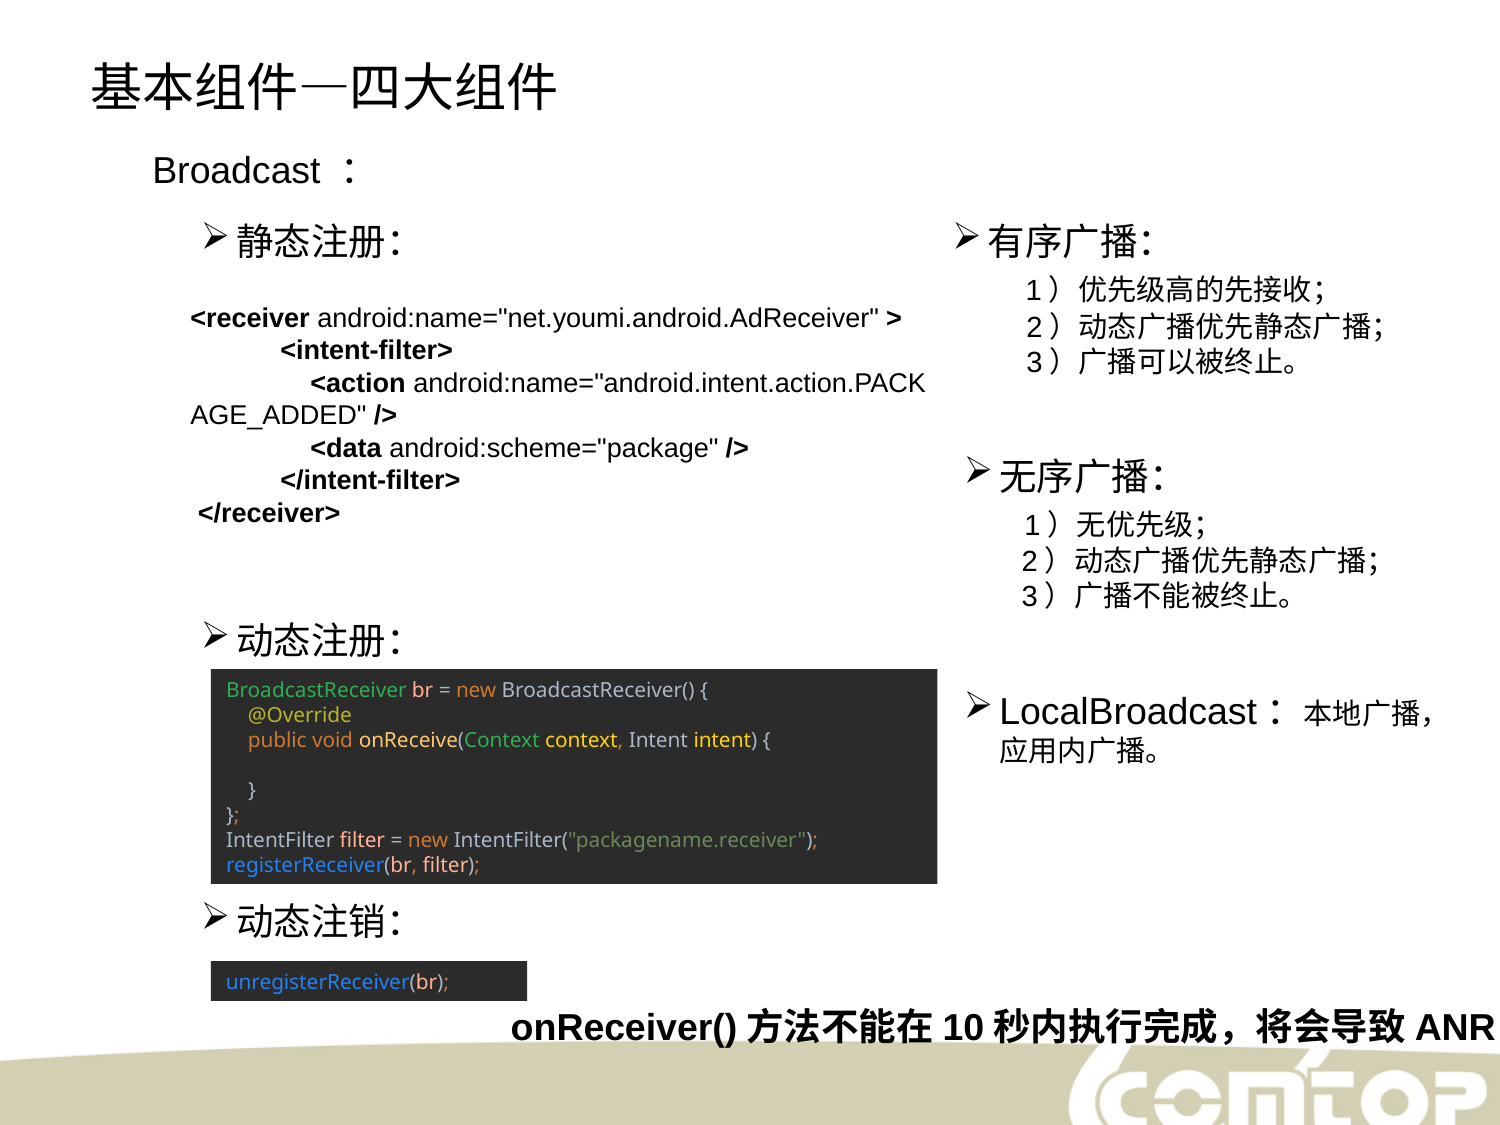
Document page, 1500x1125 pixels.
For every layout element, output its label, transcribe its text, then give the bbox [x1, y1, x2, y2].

text_box 无序广播： 1）无优先级； 2）动态广播优先静态广播； 3）广播不能被终止。 [949, 445, 1500, 620]
text_box 静态注册： [186, 210, 439, 271]
text_box BroadcastReceiver br = new BroadcastReceiver() { @Override public void onReceive(Context context, Intent intent) { } }; IntentFilter filter = new IntentFilter("packagename.receiver"); registerReceiver(br, filter); [210, 669, 938, 884]
text_box 基本组件—四大组件 [75, 46, 574, 125]
picture [0, 0, 1500, 1125]
text_box 动态注销： [186, 890, 439, 951]
text_box unregisterReceiver(br); [210, 961, 528, 1001]
text_box 有序广播： 1）优先级高的先接收； 2）动态广播优先静态广播； 3）广播可以被终止。 [937, 210, 1477, 386]
text_box onReceiver()方法不能在10秒内执行完成，将会导致ANR [495, 996, 1500, 1056]
text_box LocalBroadcast：本地广播，应用内广播。 [949, 679, 1465, 775]
text_box <receiver android:name="net.youmi.android.AdReceiver" > <intent-filter> <action android:name="android.intent.action.PACKAGE_ADDED" /> <data android:scheme="package" /> </intent-filter> </receiver> [175, 292, 950, 535]
text_box 动态注册： [186, 609, 439, 670]
text_box Broadcast ： [137, 138, 393, 199]
